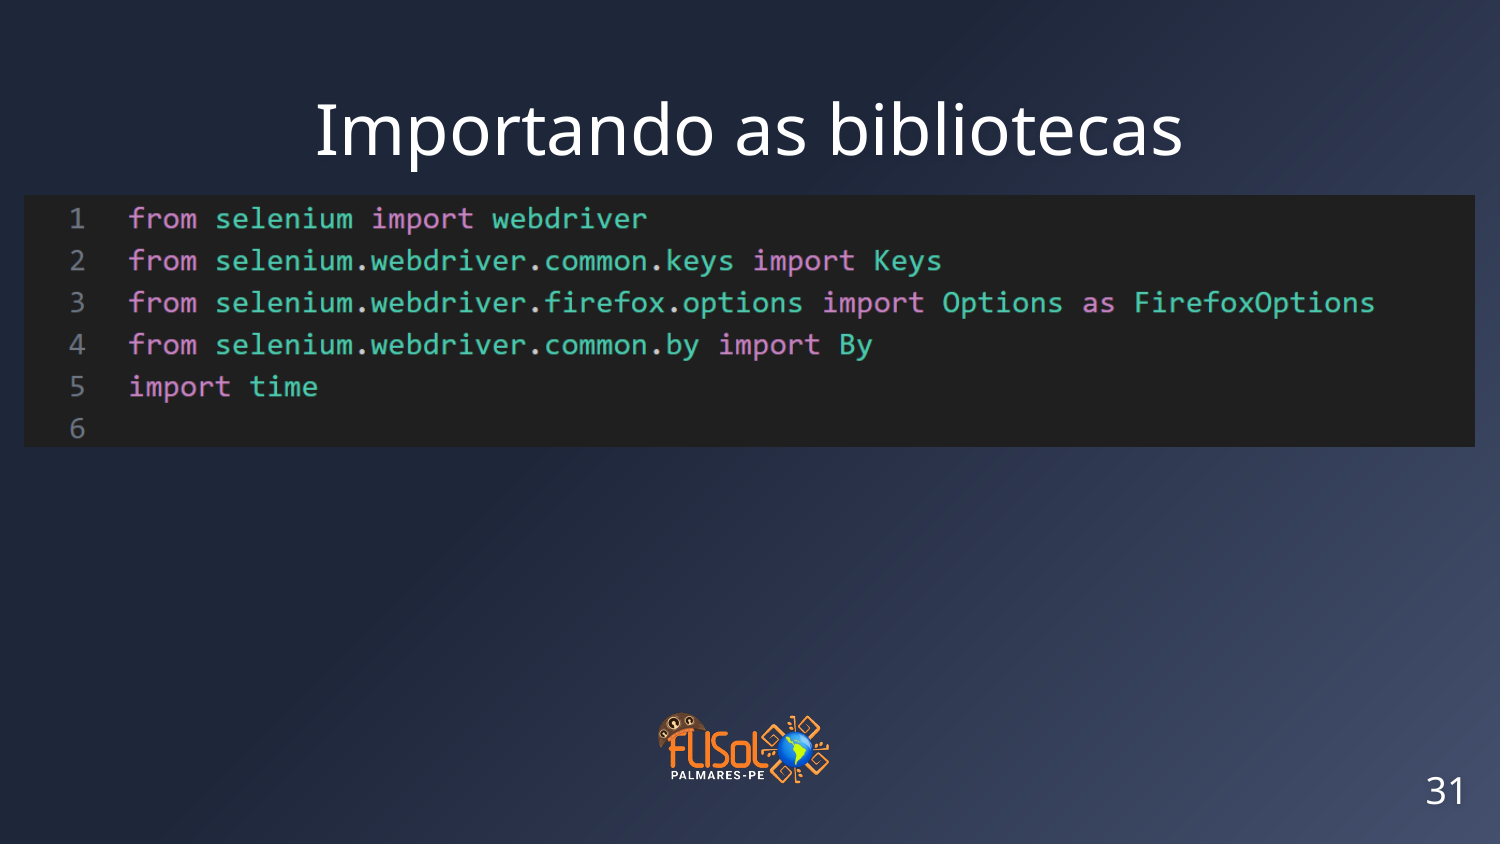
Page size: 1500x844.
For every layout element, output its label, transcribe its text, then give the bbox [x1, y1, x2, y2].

slide_number ‹#› [1378, 761, 1469, 814]
picture [24, 195, 1476, 447]
title Importando as bibliotecas [127, 50, 1374, 171]
picture [613, 609, 888, 844]
